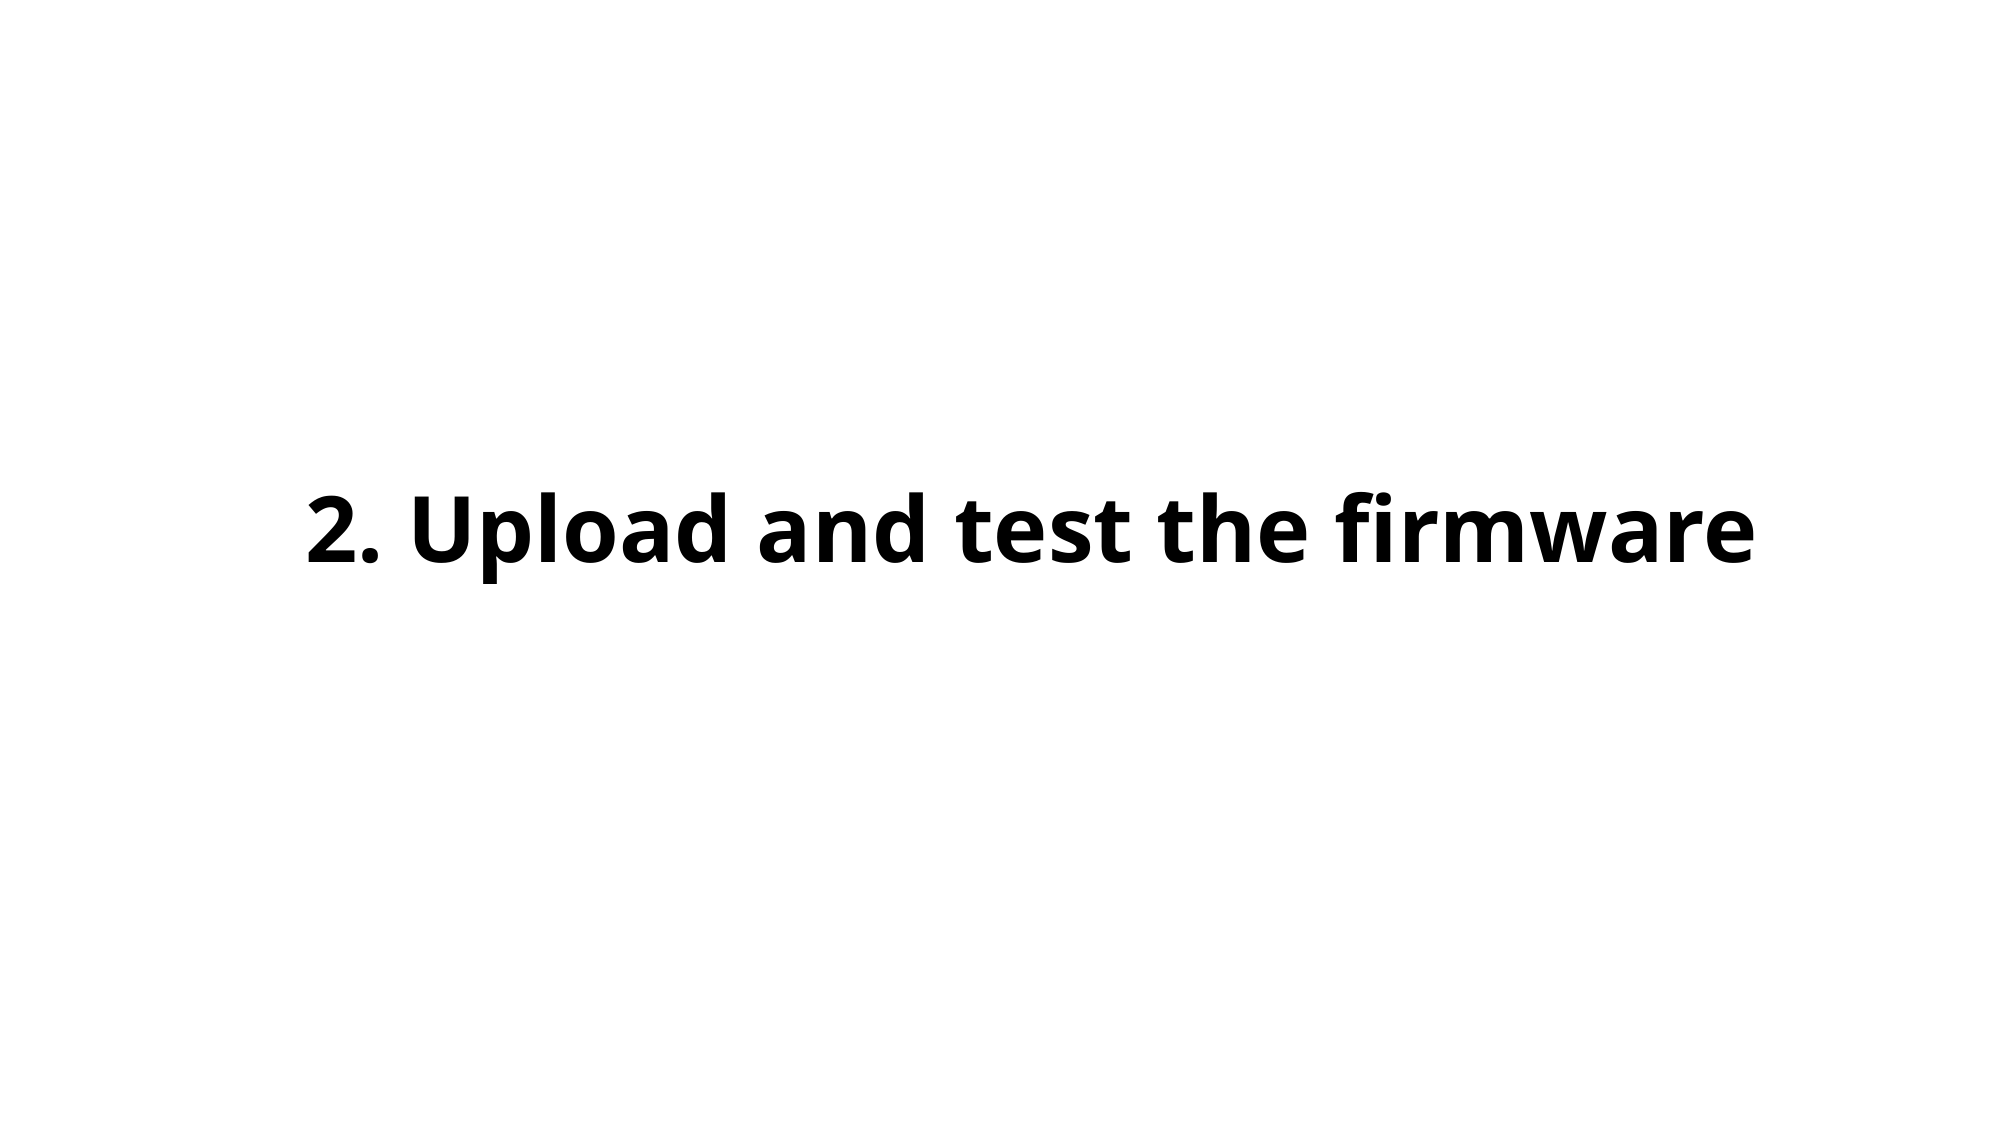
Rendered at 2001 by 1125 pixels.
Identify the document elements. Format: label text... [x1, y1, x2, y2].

title 2. Upload and test the firmware [169, 424, 1895, 642]
